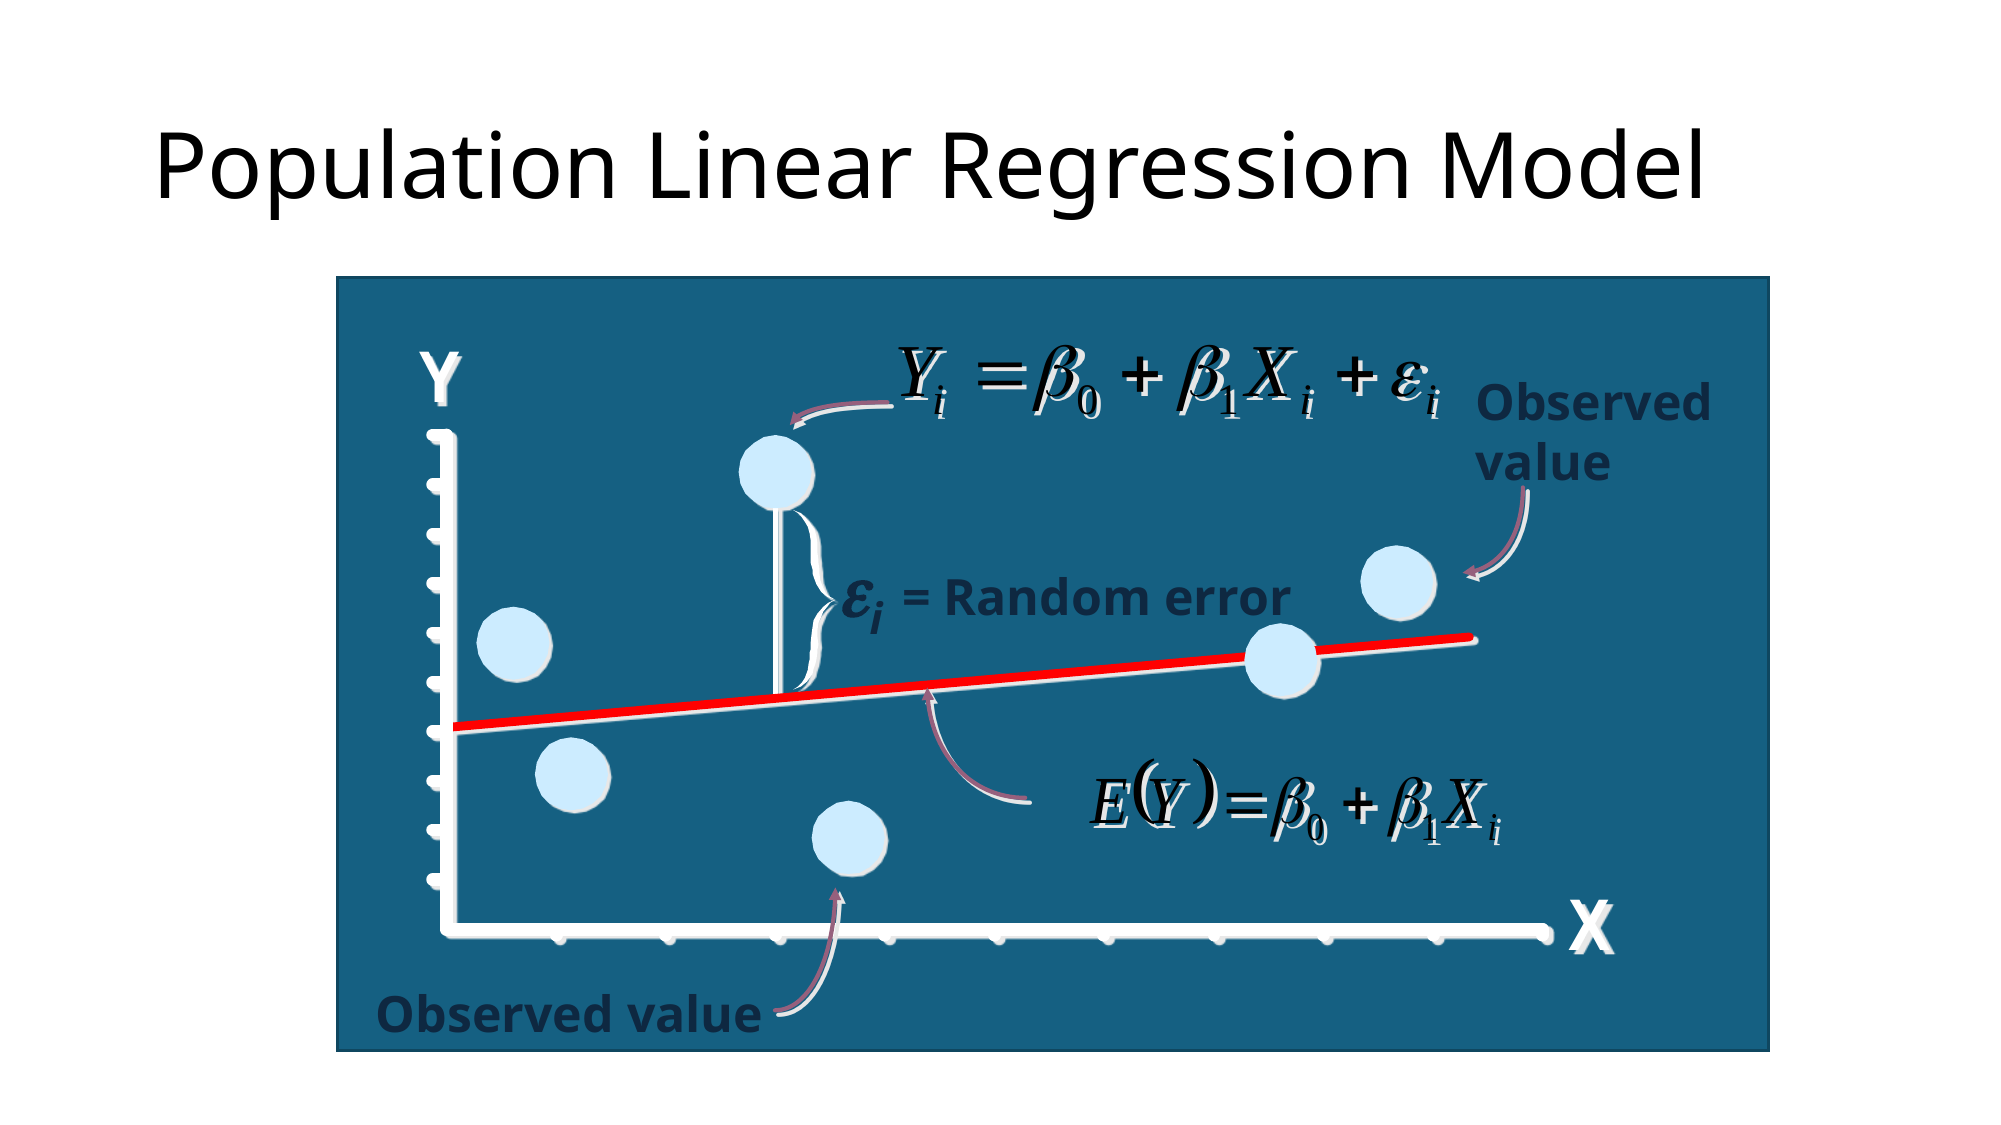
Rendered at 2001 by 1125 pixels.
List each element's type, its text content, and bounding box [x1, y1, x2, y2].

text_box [1078, 755, 1510, 858]
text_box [887, 320, 1456, 434]
text_box [336, 278, 1770, 1052]
text_box Observed value [360, 975, 825, 1050]
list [361, 330, 1638, 1012]
text_box Observedvalue [1638, 362, 1734, 498]
title Population Linear Regression Model [137, 59, 1863, 278]
